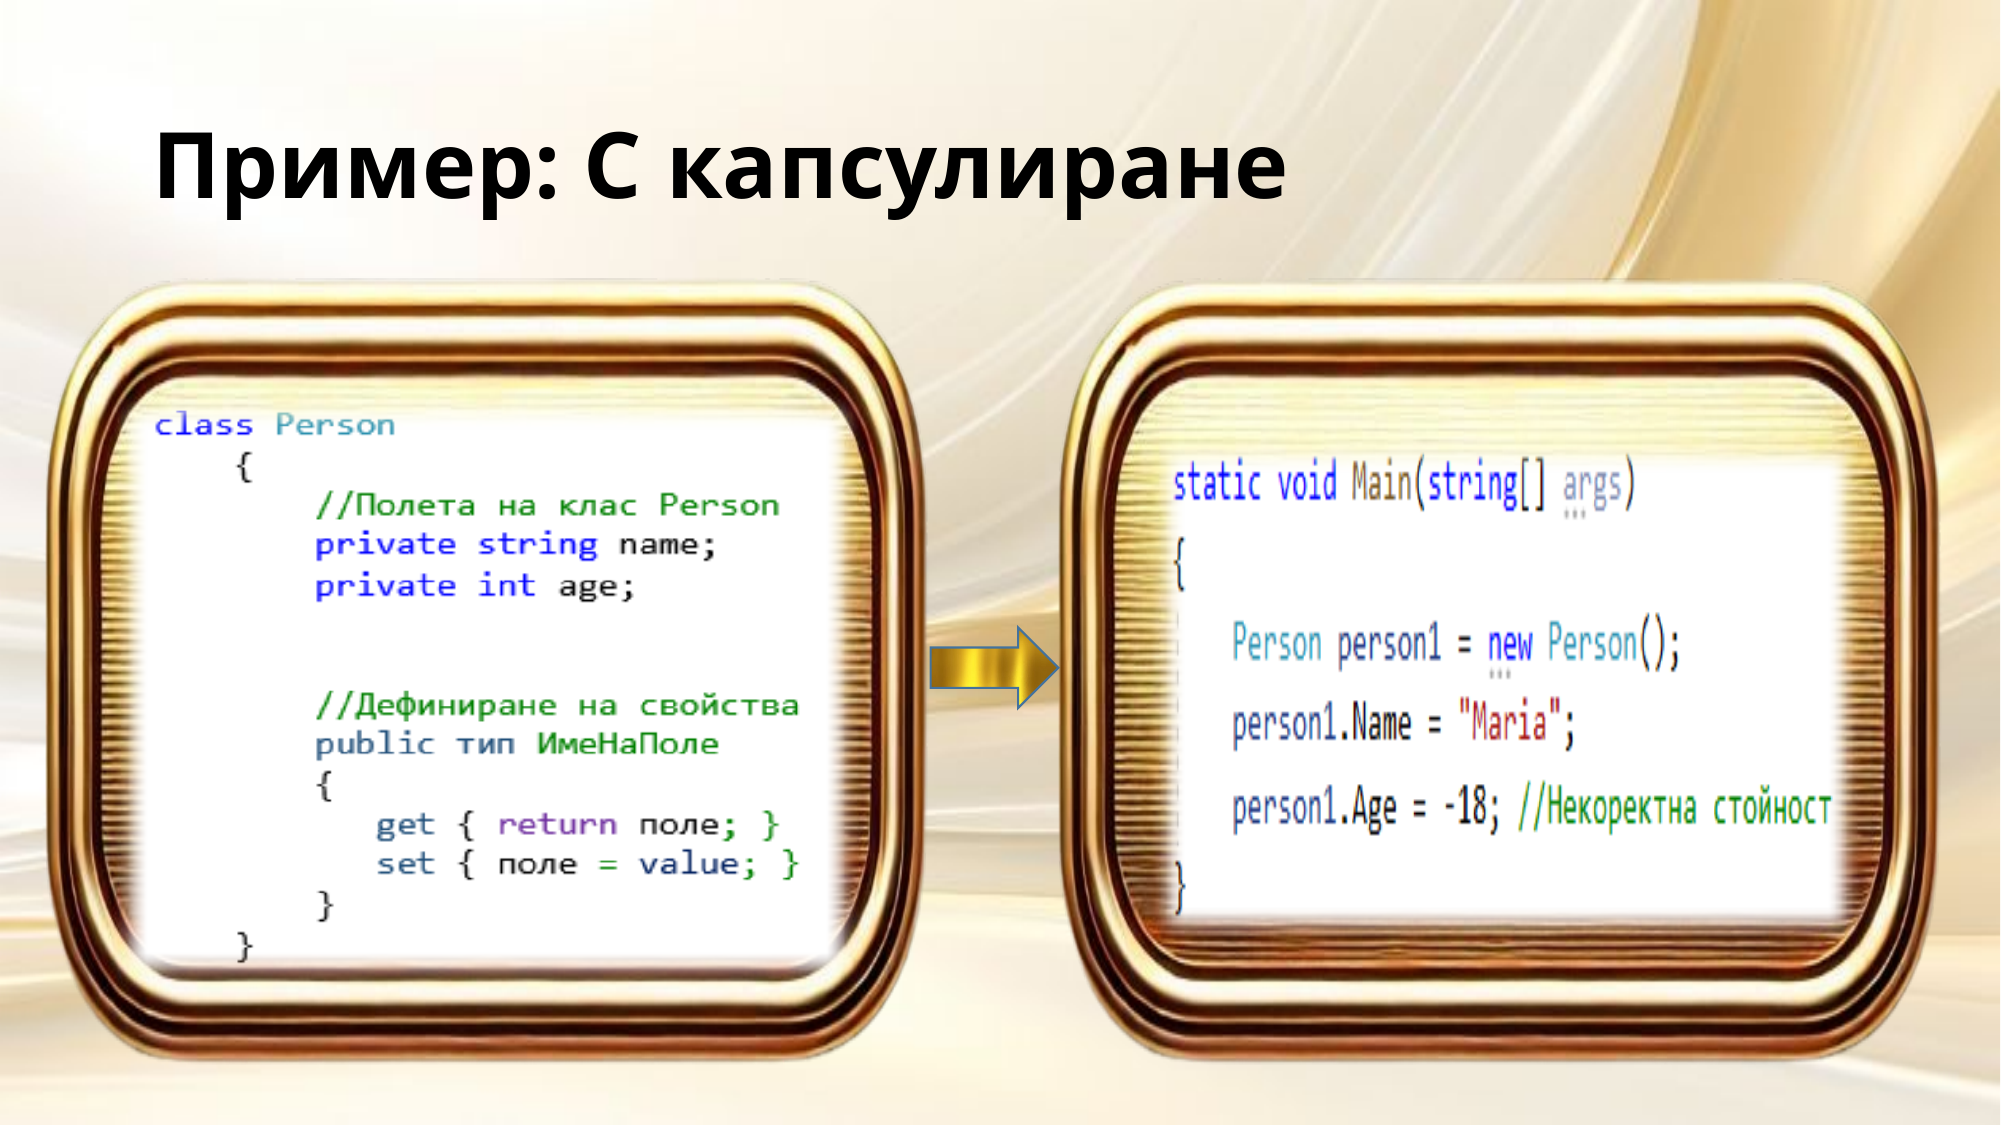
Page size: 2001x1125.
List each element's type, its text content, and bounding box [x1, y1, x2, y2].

text_box [967, 624, 1058, 711]
picture [0, 0, 2001, 1125]
title Пример: С капсулиране [137, 59, 1863, 278]
